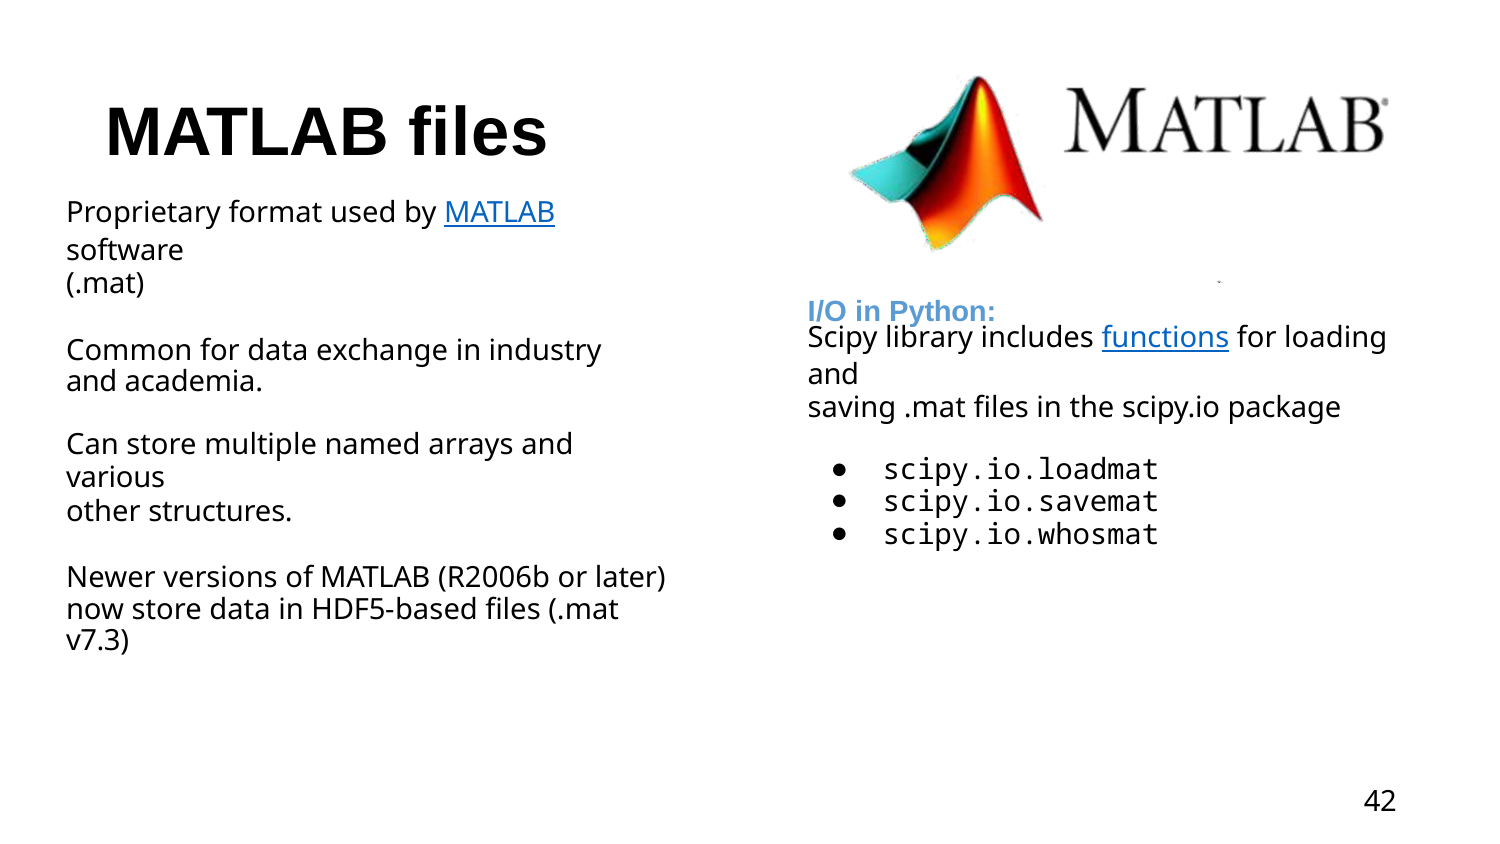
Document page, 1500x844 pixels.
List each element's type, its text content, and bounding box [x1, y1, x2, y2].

text_box I/O in Python: Scipy library includes functions for loading and saving .mat files in the scipy.io package scipy.io.loadmat scipy.io.savemat scipy.io.whosmat [805, 291, 1409, 551]
text_box Proprietary format used by MATLAB software (.mat) Common for data exchange in industry and academia. Can store multiple named arrays and various other structures. Newer versions of MATLAB (R2006b or later) now store data in HDF5-based files (.mat v7.3) [64, 197, 670, 657]
title MATLAB files [103, 54, 1397, 198]
picture [848, 74, 1390, 284]
slide_number 42 [1059, 559, 1397, 844]
